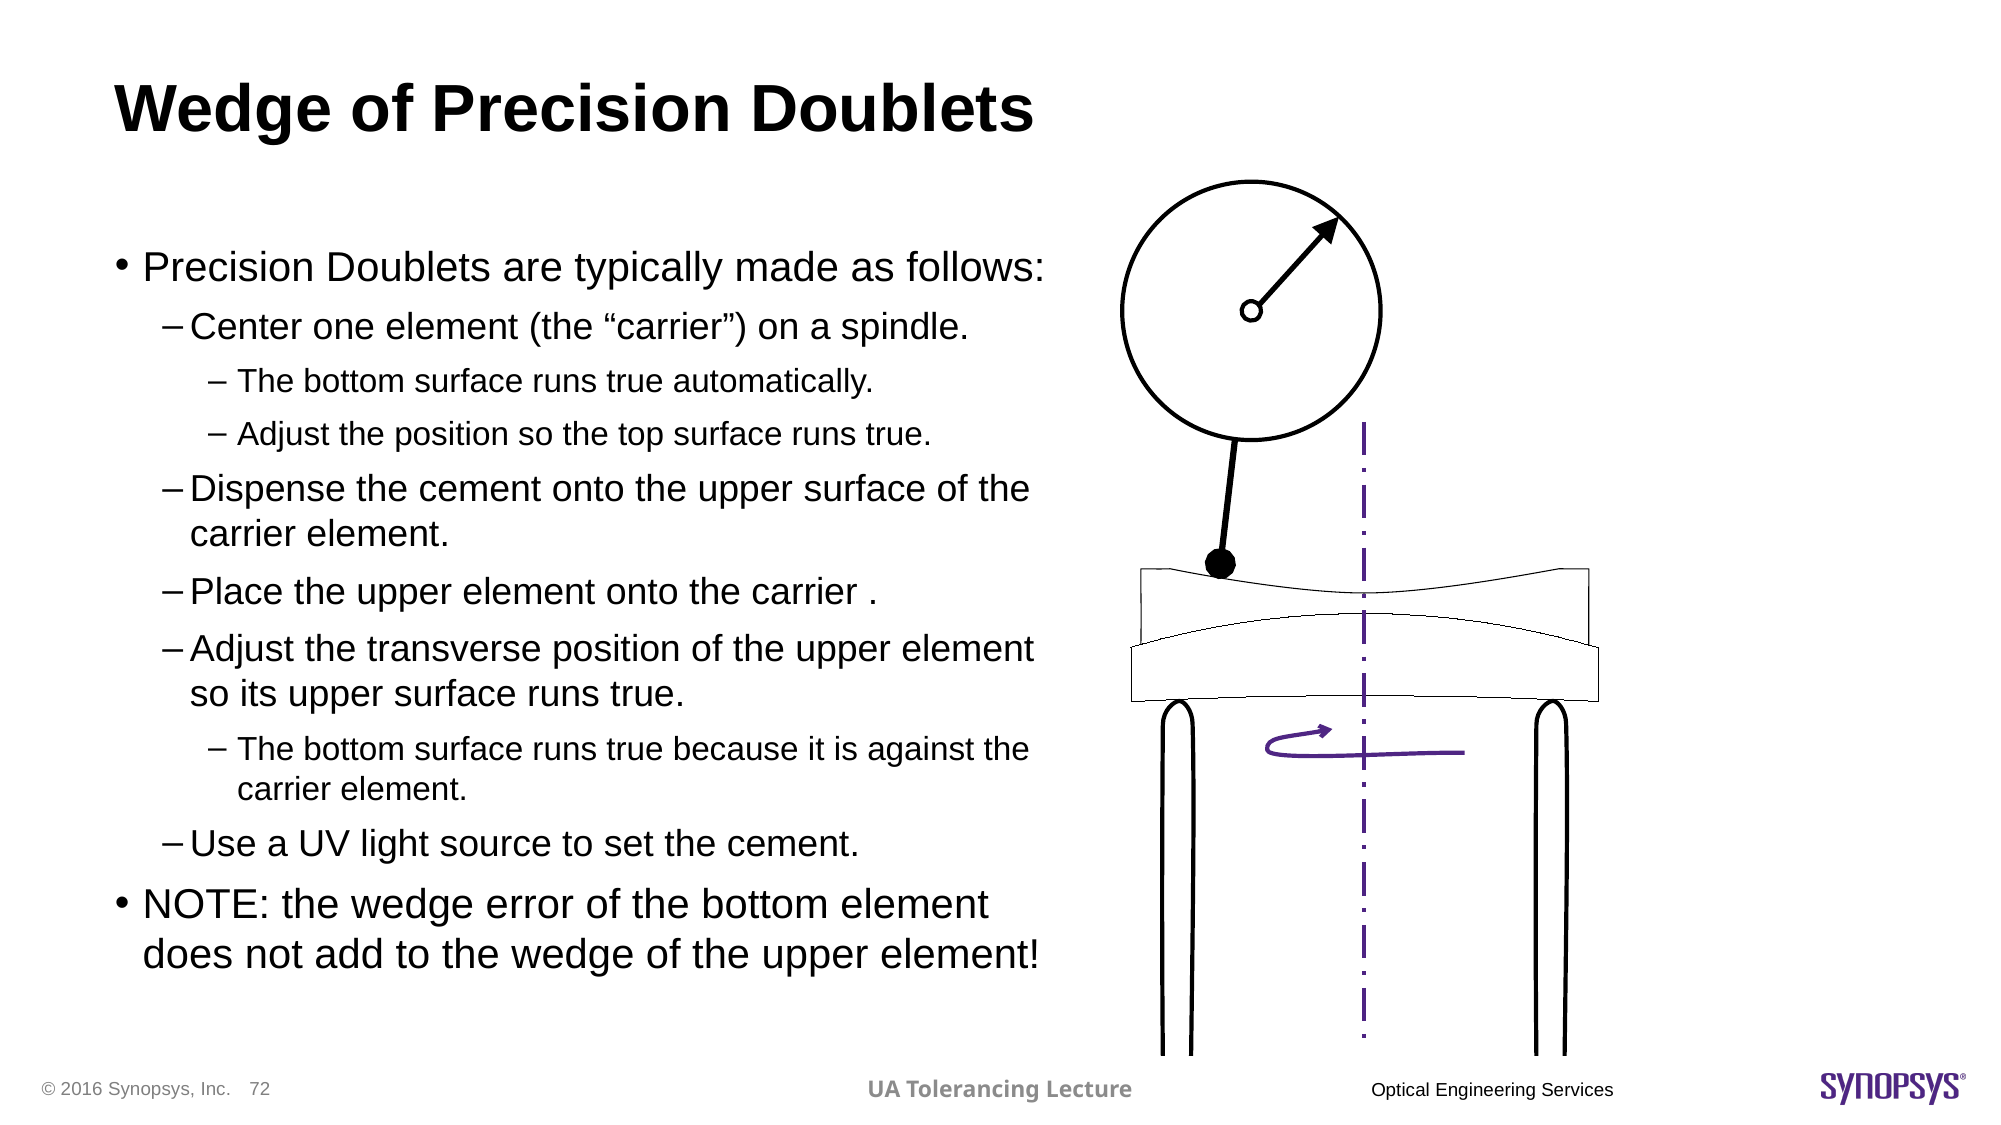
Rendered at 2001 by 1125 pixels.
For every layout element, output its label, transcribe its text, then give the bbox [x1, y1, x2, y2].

footer UA Tolerancing Lecture [673, 1057, 1327, 1118]
text_box [1138, 573, 1360, 612]
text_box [1113, 180, 1373, 565]
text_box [1130, 613, 1599, 1057]
picture [1821, 1073, 1966, 1109]
title Wedge of Precision Doublets [99, 11, 2000, 199]
text_box [1368, 566, 1591, 612]
text_box Precision Doublets are typically made as follows: Center one element (the “carrier”) on a spindle. The bottom surface runs true automatically. Adjust the position so the top surface runs true. Dispense the cement onto the upper surface of the carrier element. Place the upper element onto the carrier . Adjust the transverse position of the upper element so its upper surface runs true. The bottom surface runs true because it is against the carrier element. Use a UV light source to set the cement. NOTE: the wedge error of the bottom element does not add to the wedge of the upper element! [99, 232, 1089, 1028]
